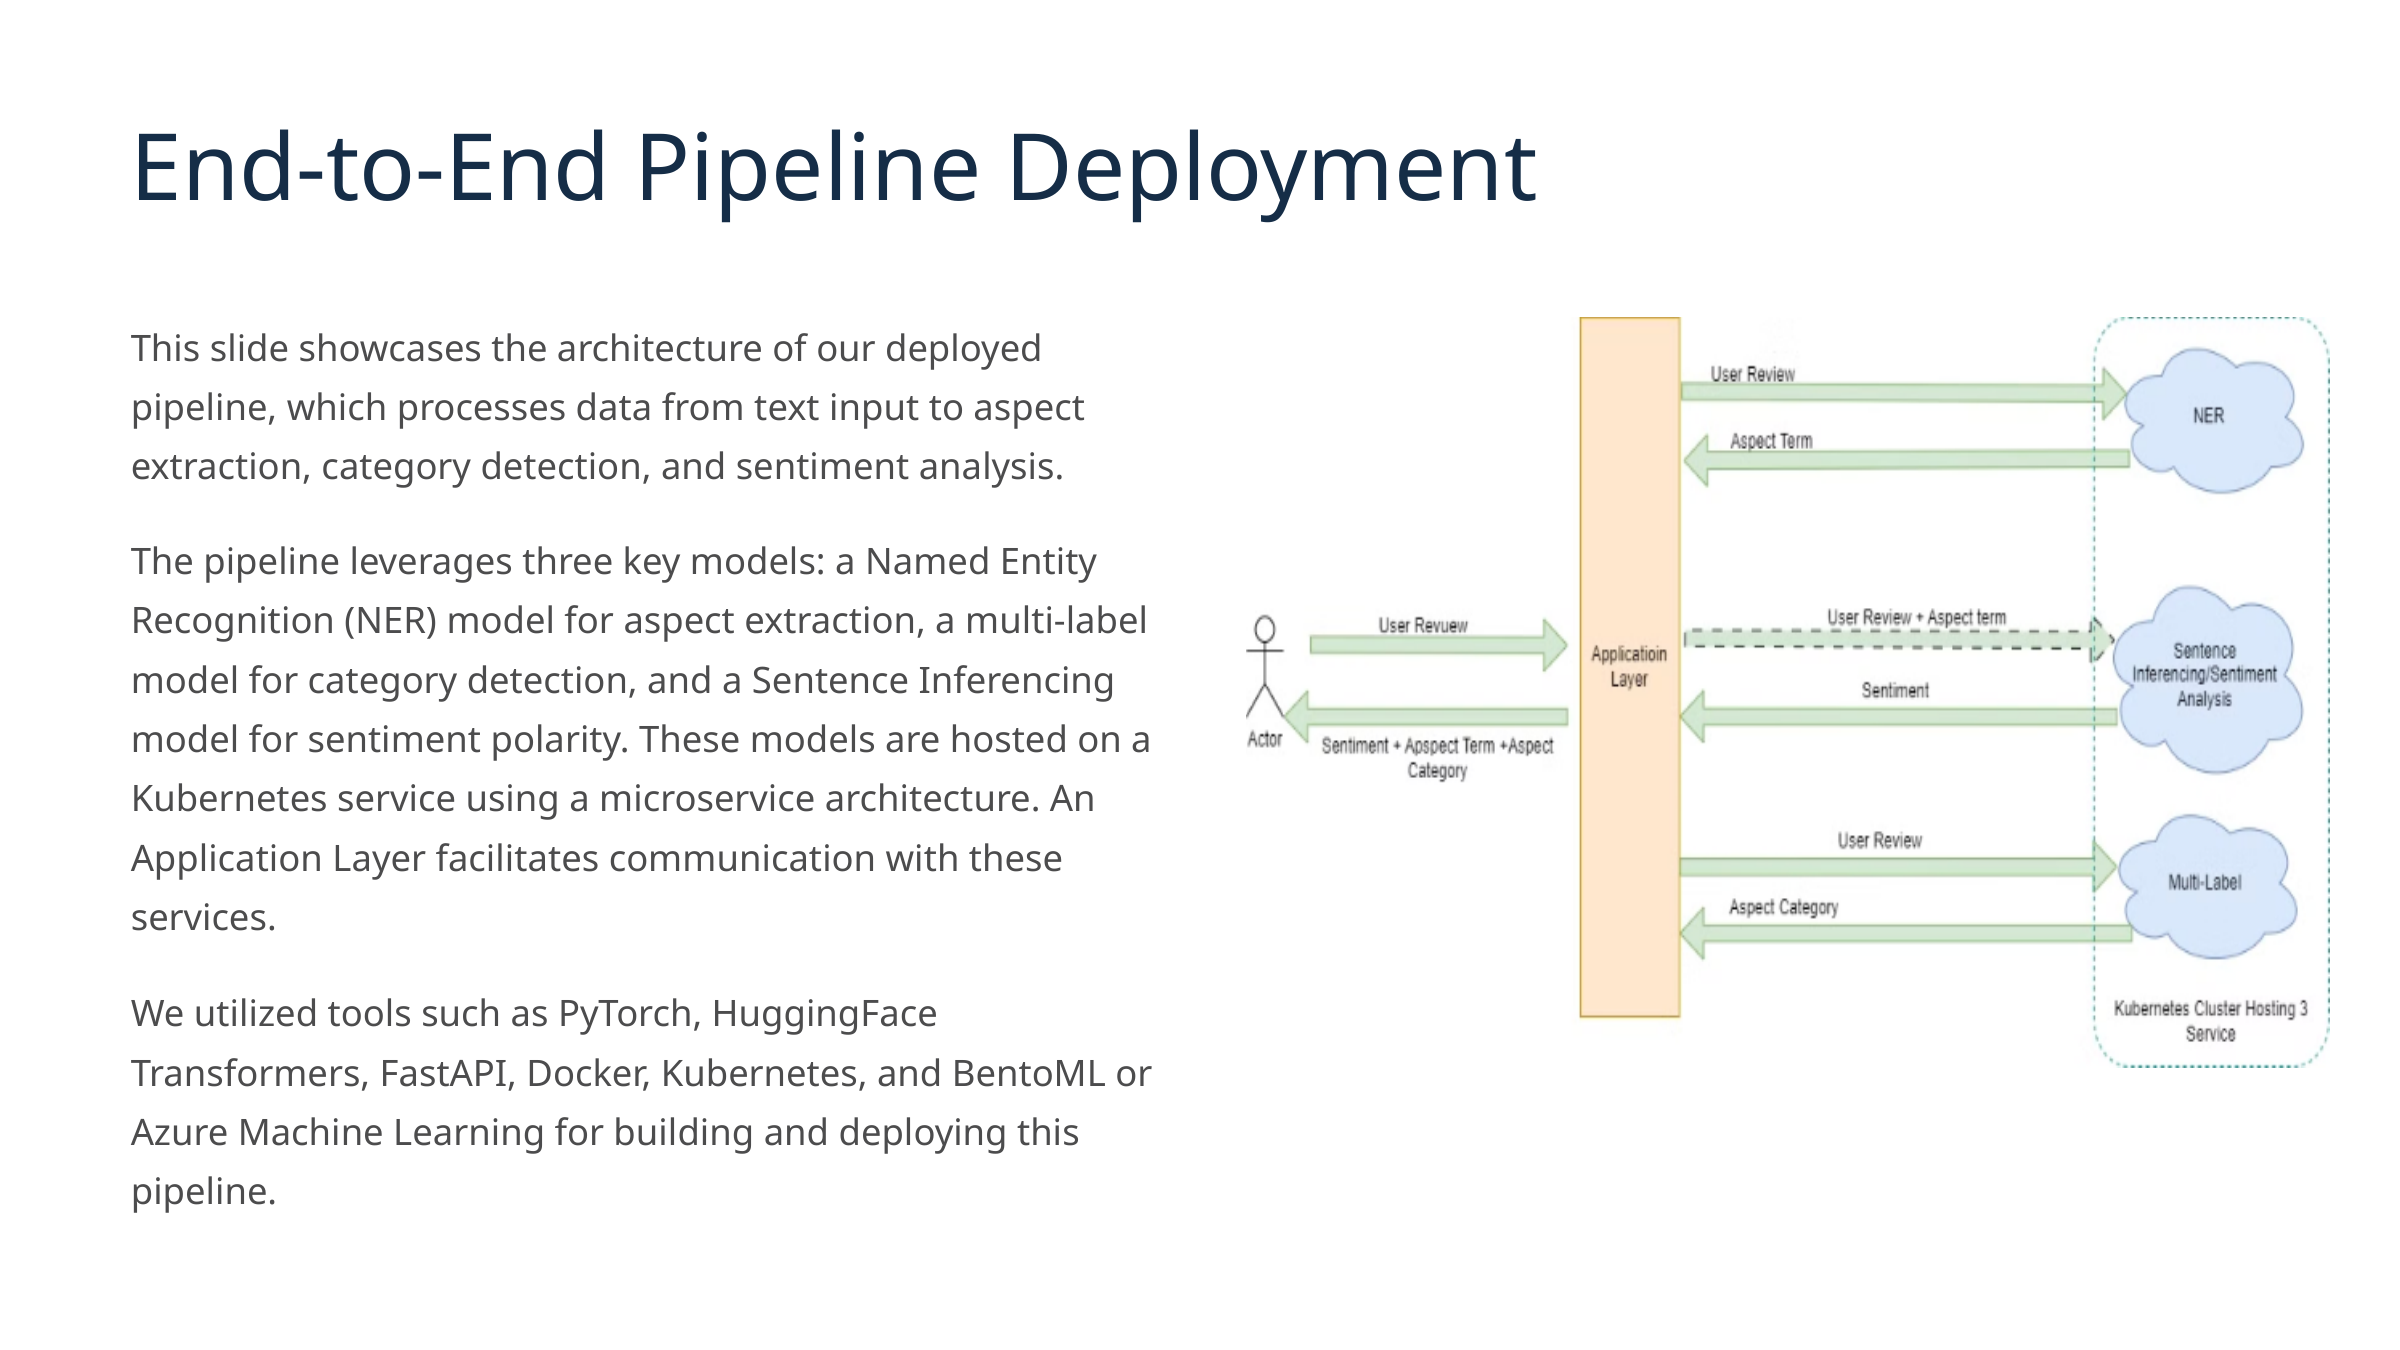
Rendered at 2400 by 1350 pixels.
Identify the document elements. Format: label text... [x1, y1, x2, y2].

picture [1246, 317, 2330, 1068]
text_box End-to-End Pipeline Deployment [130, 102, 1425, 220]
text_box This slide showcases the architecture of our deployed pipeline, which processes data from text input to aspect extraction, category detection, and sentiment analysis. [130, 309, 1155, 489]
text_box The pipeline leverages three key models: a Named Entity Recognition (NER) model for aspect extraction, a multi-label model for category detection, and a Sentence Inferencing model for sentiment polarity. These models are hosted on a Kubernetes service using a microservice architecture. An Application Layer facilitates communication with these services. [130, 522, 1155, 941]
text_box We utilized tools such as PyTorch, HuggingFace Transformers, FastAPI, Docker, Kubernetes, and BentoML or Azure Machine Learning for building and deploying this pipeline. [130, 974, 1155, 1214]
